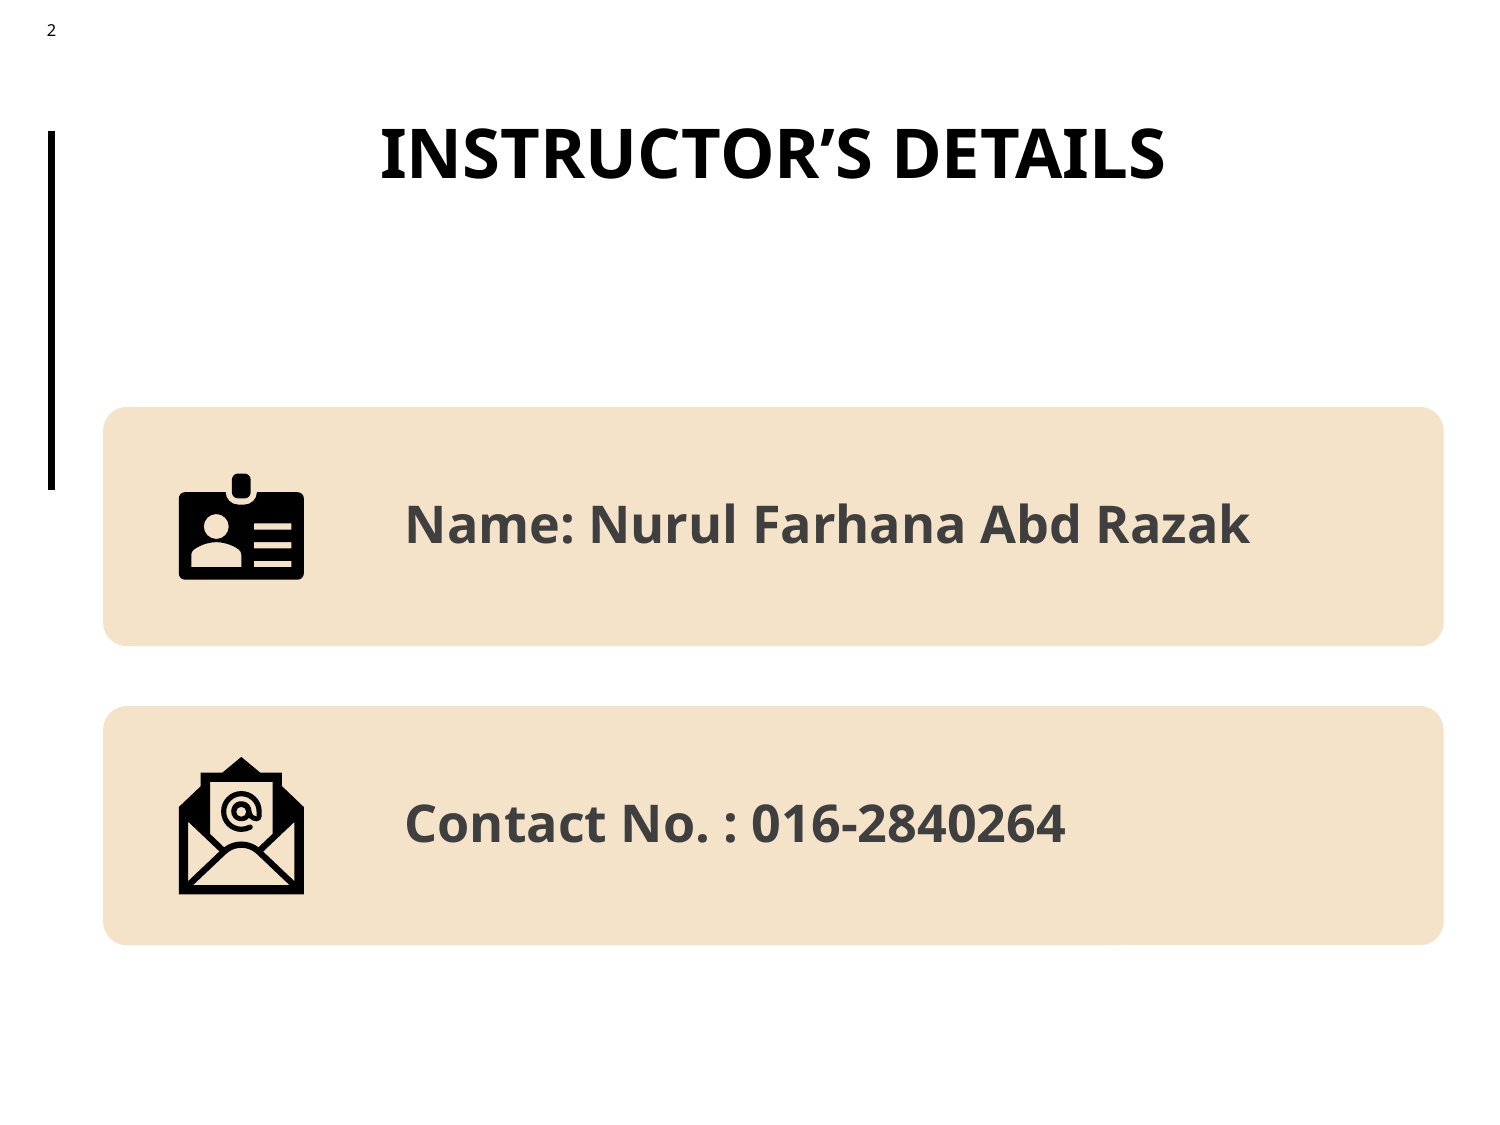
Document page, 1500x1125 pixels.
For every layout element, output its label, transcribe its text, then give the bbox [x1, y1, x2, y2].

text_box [178, 473, 305, 580]
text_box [102, 406, 1444, 946]
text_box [178, 756, 305, 895]
title INSTRUCTOR’S DETAILS [103, 0, 1444, 202]
